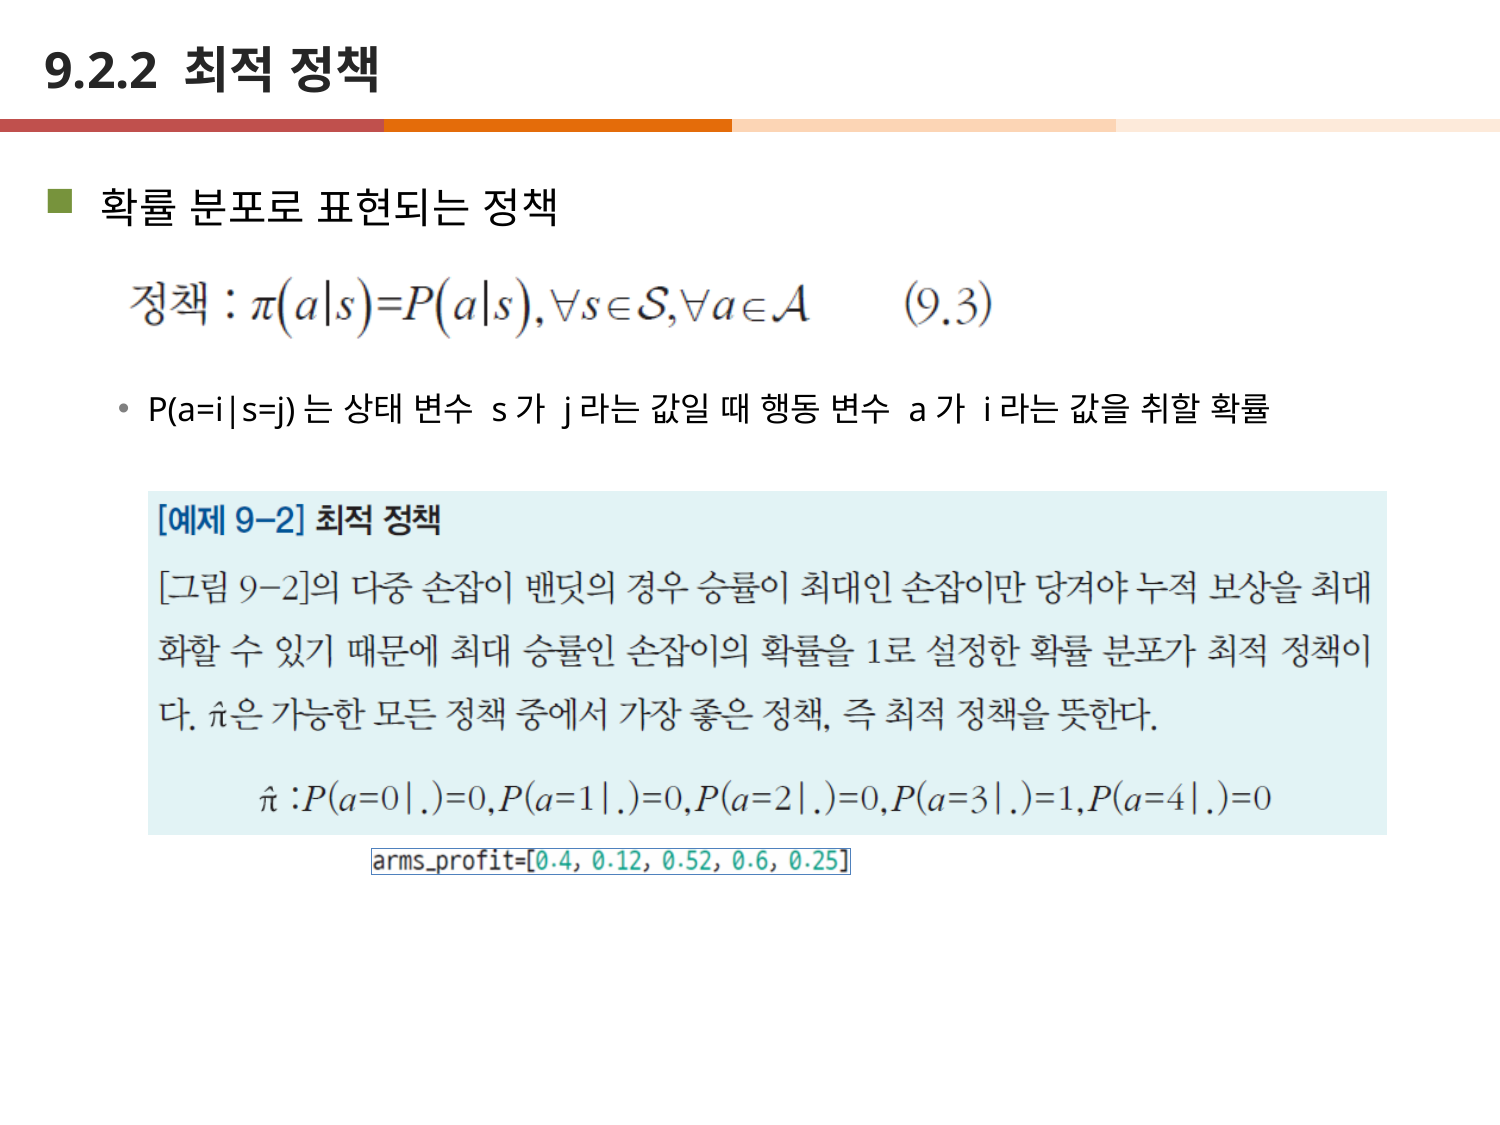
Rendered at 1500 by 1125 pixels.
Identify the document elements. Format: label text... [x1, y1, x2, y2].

picture [148, 491, 1387, 835]
title 9.2.2 최적 정책 [29, 23, 1270, 114]
picture [123, 263, 1007, 343]
picture [371, 848, 851, 875]
list 확률 분포로 표현되는 정책 P(a=i|s=j)는 상태 변수 s가 j라는 값일 때 행동 변수 a가 i라는 값을 취할 확률 [29, 148, 1471, 1083]
